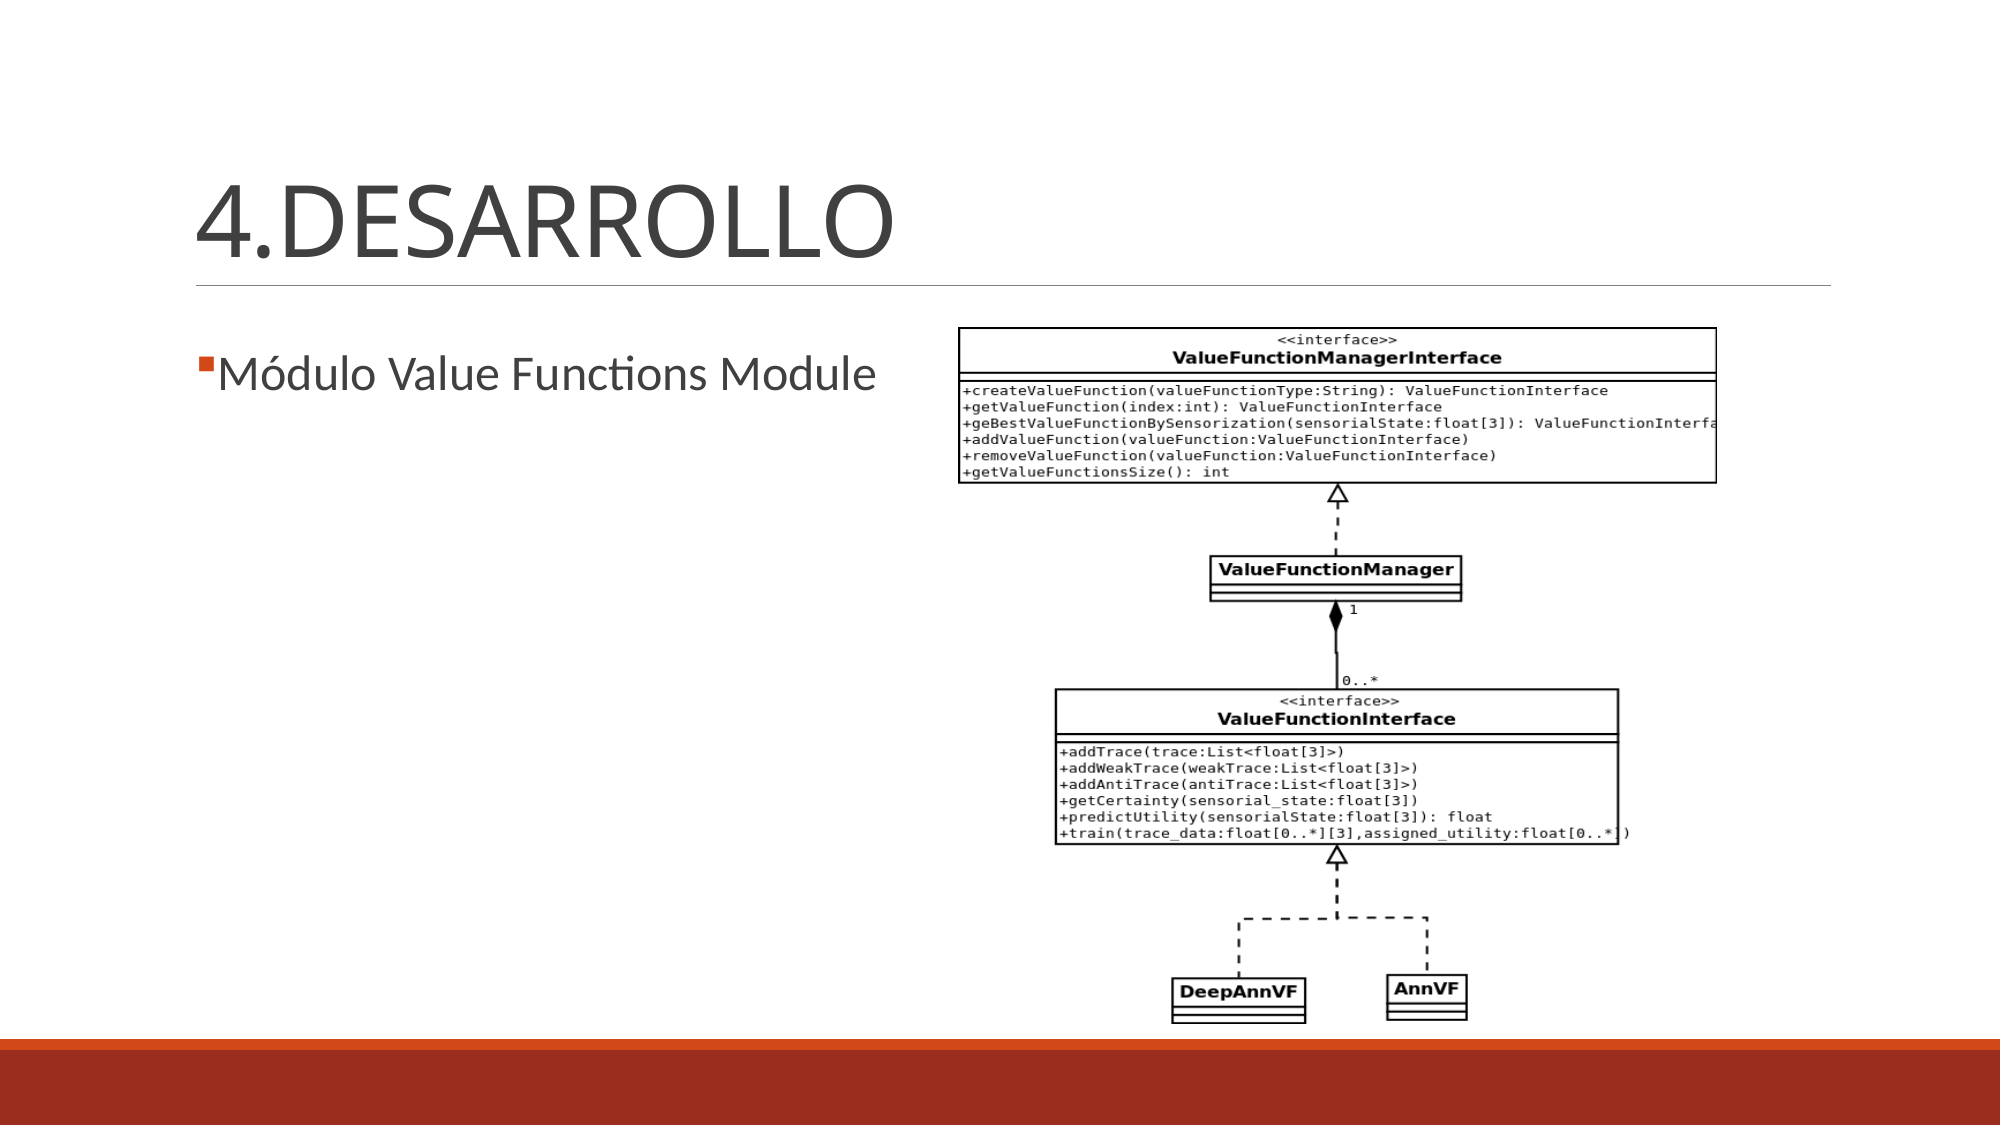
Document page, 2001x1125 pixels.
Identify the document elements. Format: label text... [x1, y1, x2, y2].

list Módulo Value Functions Module [180, 302, 1830, 963]
picture [958, 326, 1718, 1024]
title 4.DESARROLLO [180, 47, 1830, 285]
